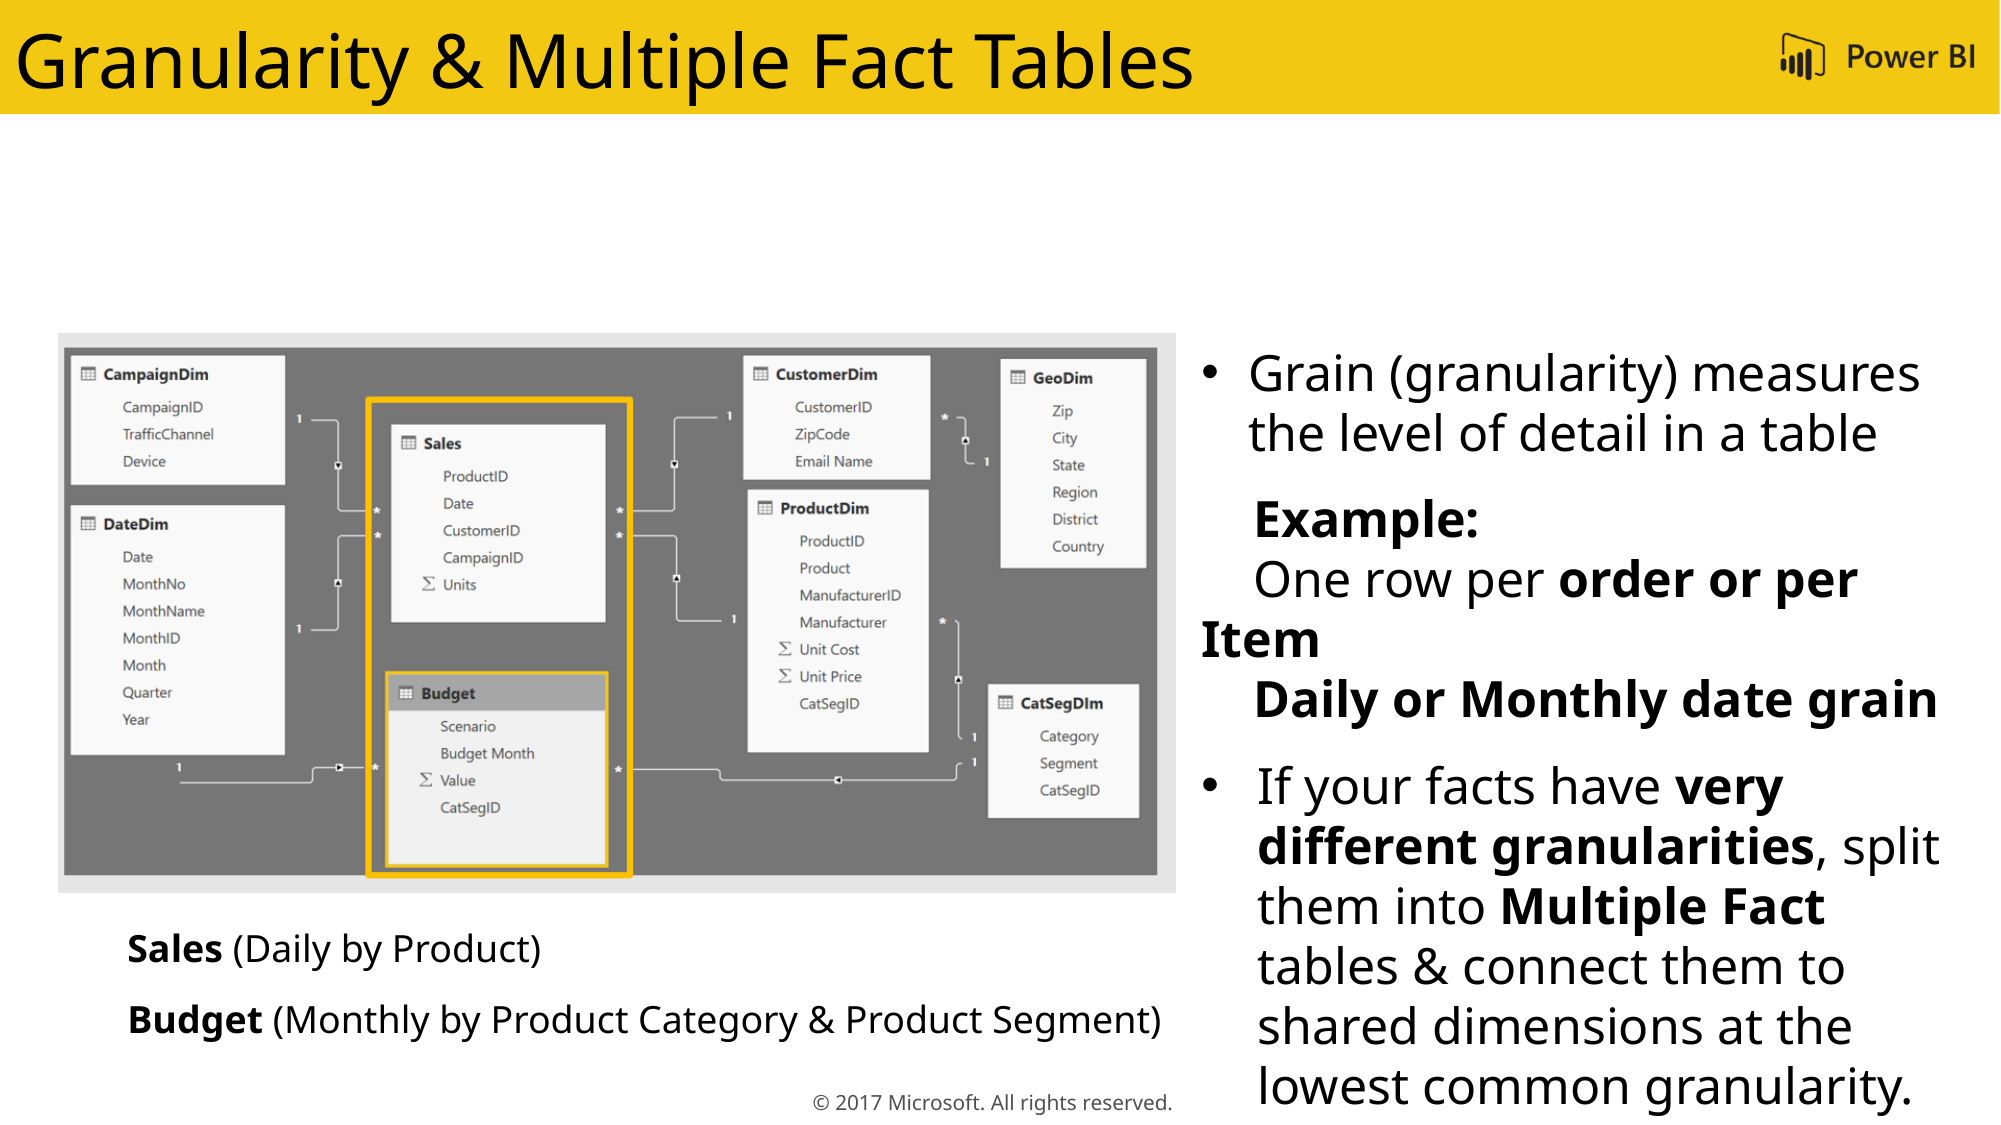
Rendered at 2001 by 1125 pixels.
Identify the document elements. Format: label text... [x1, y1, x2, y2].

picture [1768, 23, 1985, 91]
text_box Sales (Daily by Product) Budget (Monthly by Product Category & Product Segment) [112, 917, 1255, 1049]
text_box Grain (granularity) measures the level of detail in a table Example: One row per order or per Item Daily or Monthly date grain If your facts have very different granularities, split them into Multiple Fact tables & connect them to shared dimensions at the lowest common granularity. [1186, 333, 1956, 1123]
footer © 2017 Microsoft. All rights reserved. [663, 1084, 1338, 1122]
text_box [0, 0, 2000, 115]
text_box Granularity & Multiple Fact Tables [0, 5, 1879, 111]
picture [57, 333, 1177, 894]
